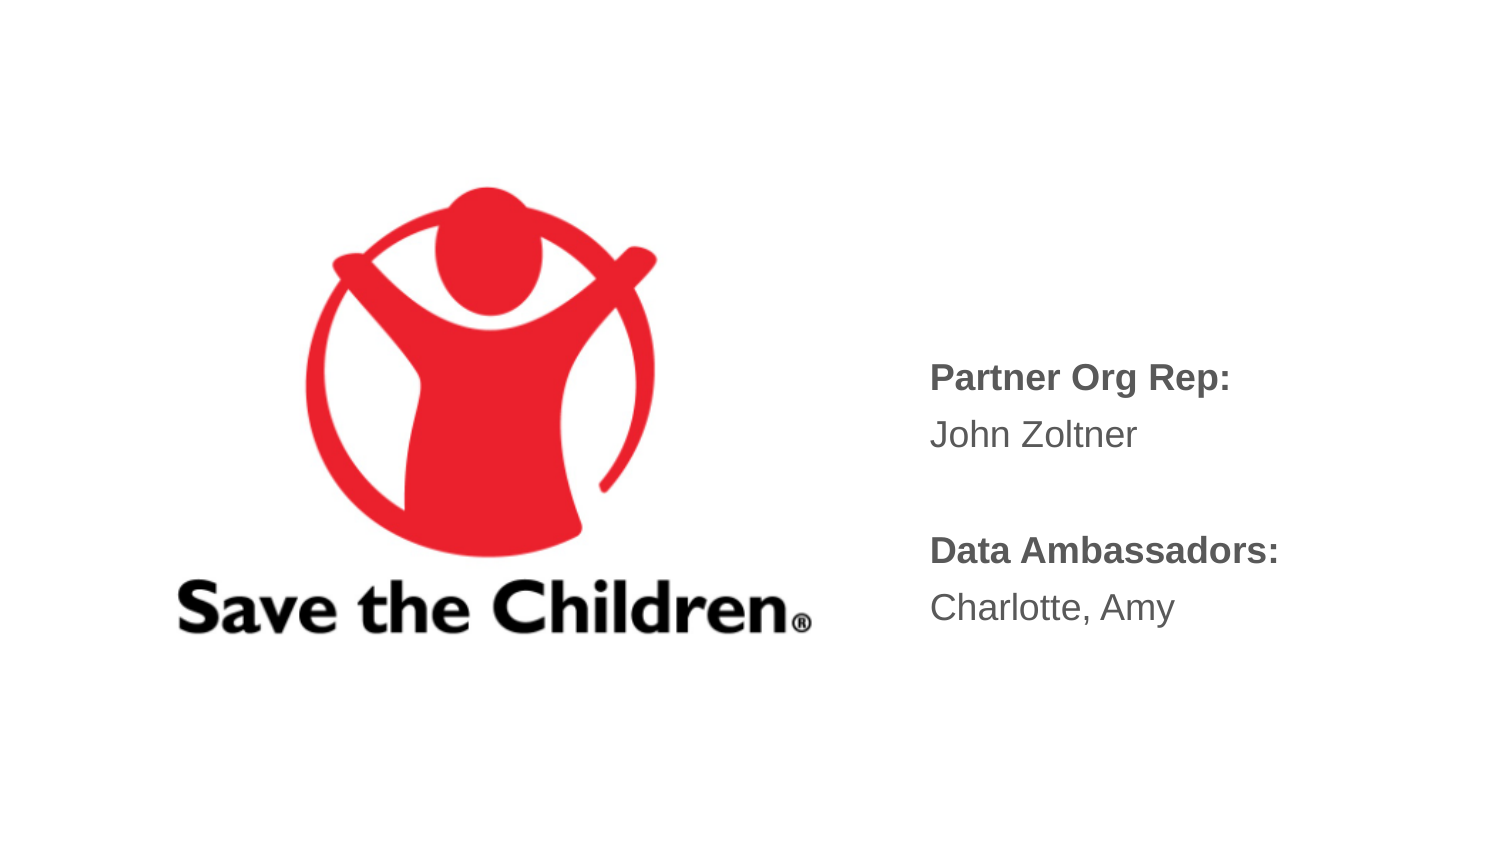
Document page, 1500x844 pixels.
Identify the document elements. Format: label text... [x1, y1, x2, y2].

picture [123, 148, 873, 695]
list Partner Org Rep: John Zoltner Data Ambassadors: Charlotte, Amy [914, 57, 1451, 759]
